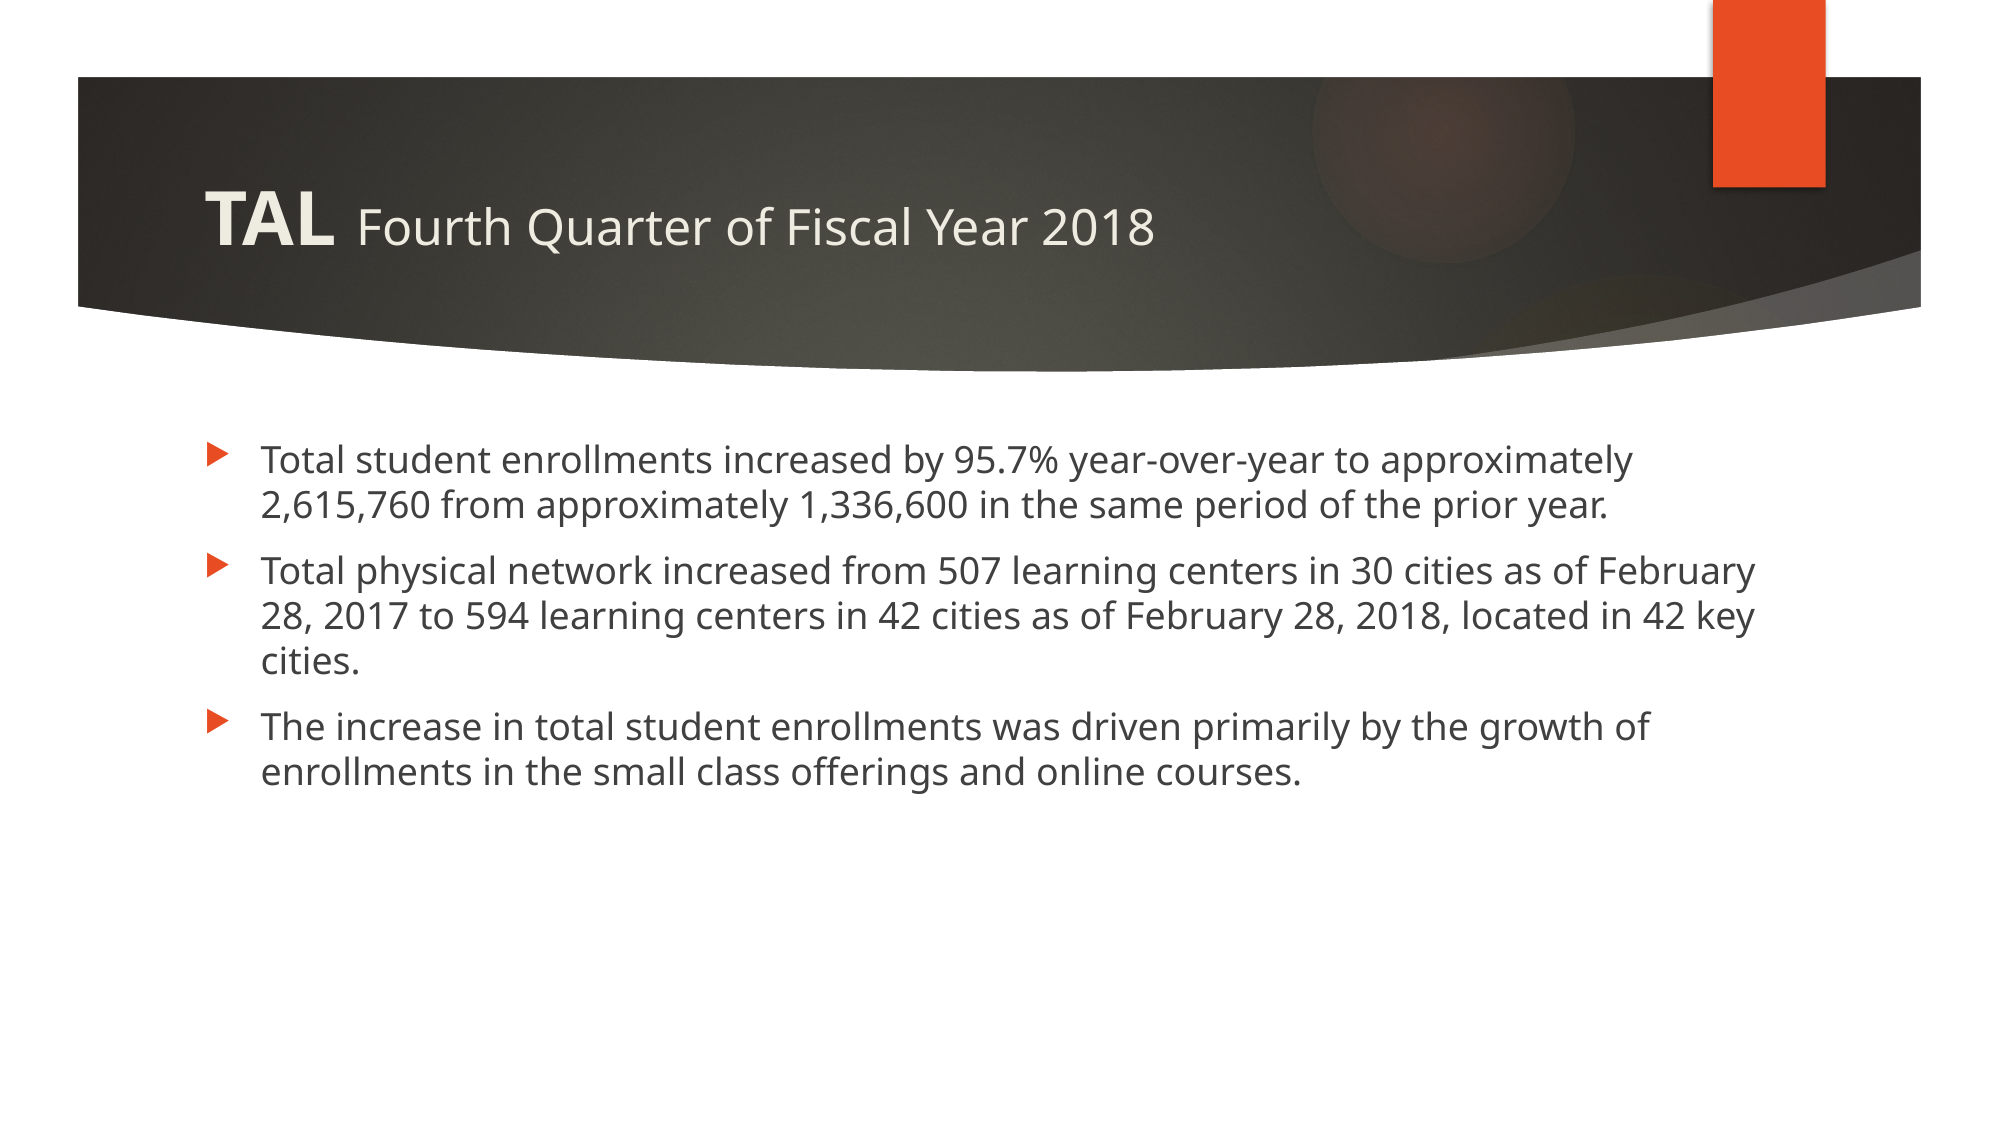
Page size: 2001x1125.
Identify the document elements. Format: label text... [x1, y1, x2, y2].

list Total student enrollments increased by 95.7% year-over-year to approximately 2,615,760 from approximately 1,336,600 in the same period of the prior year. Total physical network increased from 507 learning centers in 30 cities as of February 28, 2017 to 594 learning centers in 42 cities as of February 28, 2018, located in 42 key cities. The increase in total student enrollments was driven primarily by the growth of enrollments in the small class offerings and online courses. [189, 428, 1818, 1033]
title TAL Fourth Quarter of Fiscal Year 2018 [189, 155, 1627, 275]
